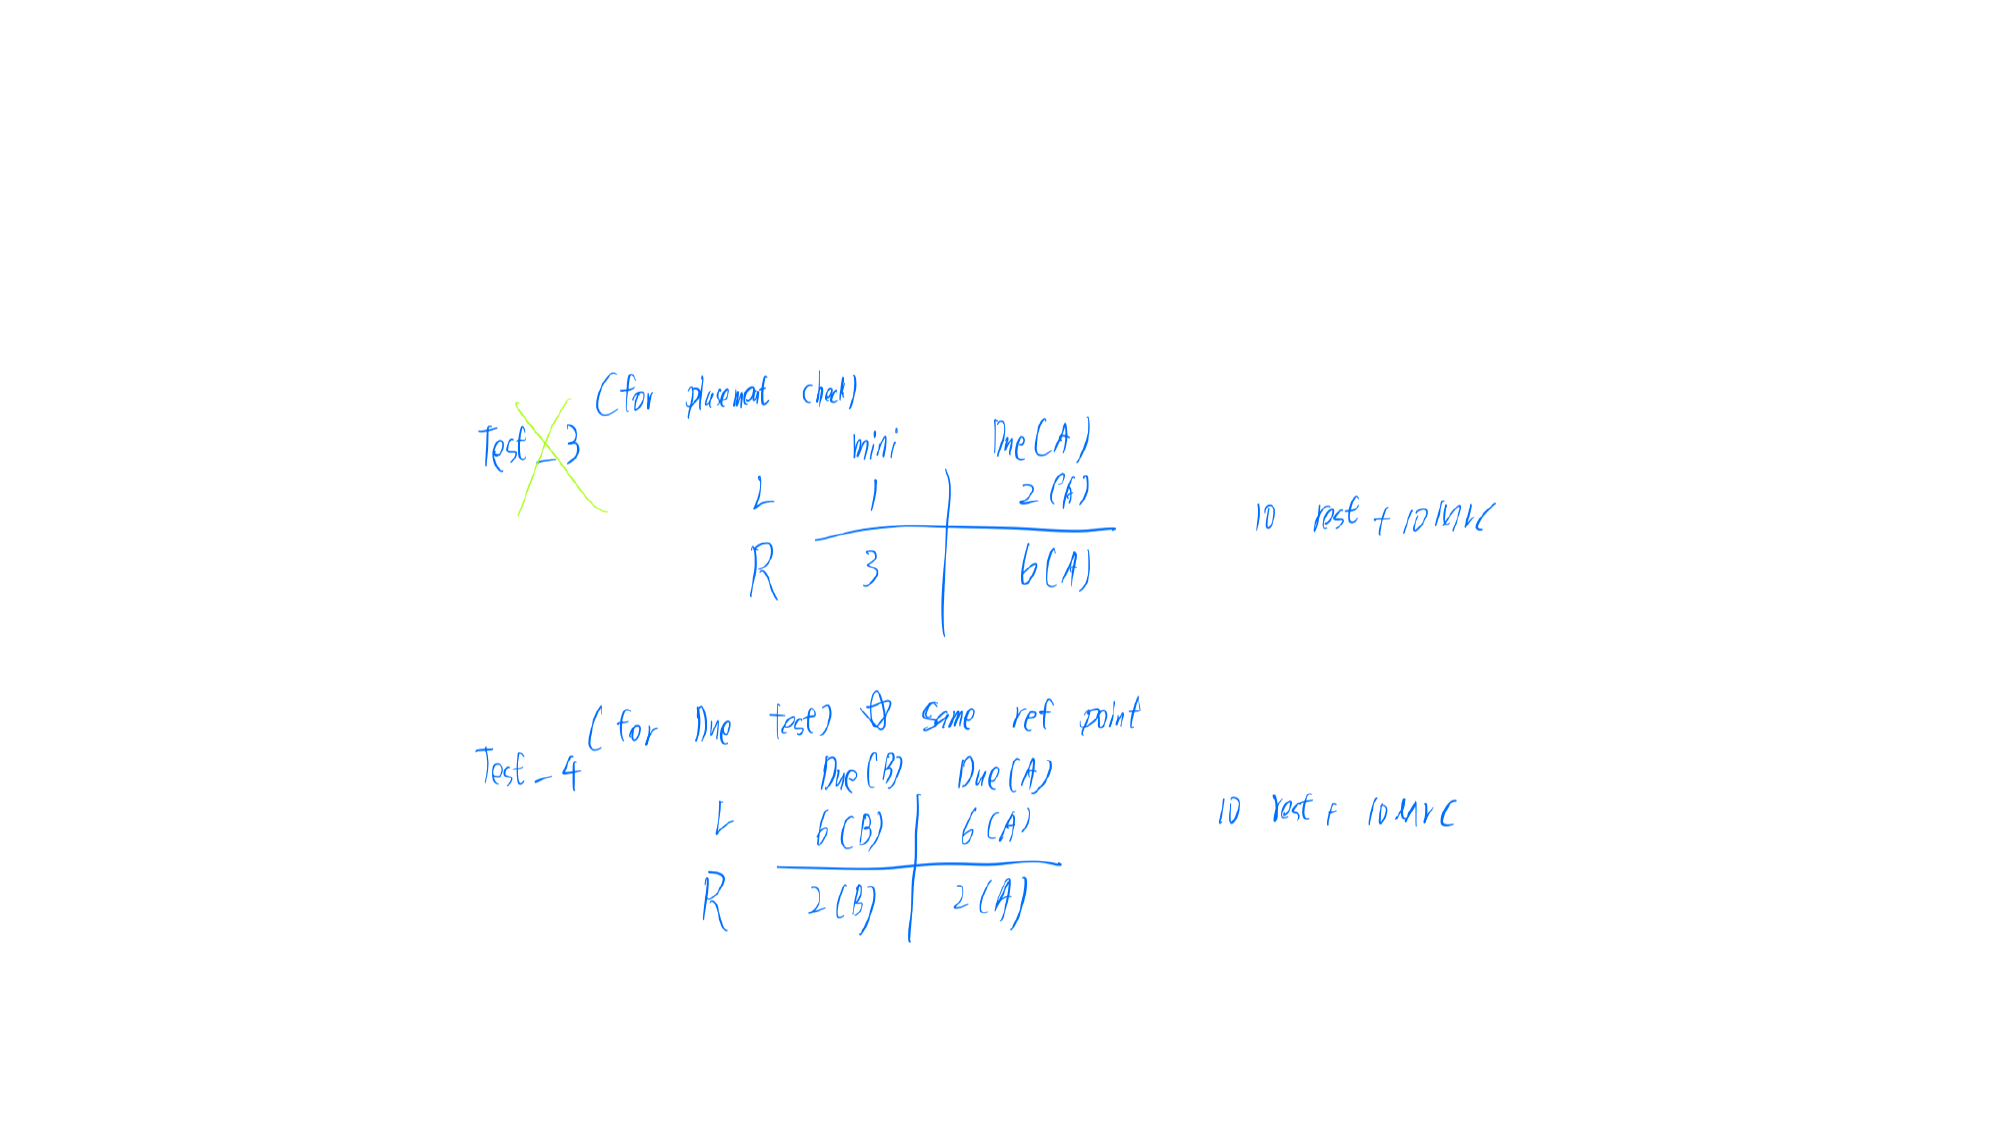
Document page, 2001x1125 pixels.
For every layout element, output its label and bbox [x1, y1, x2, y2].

list [466, 341, 1534, 972]
